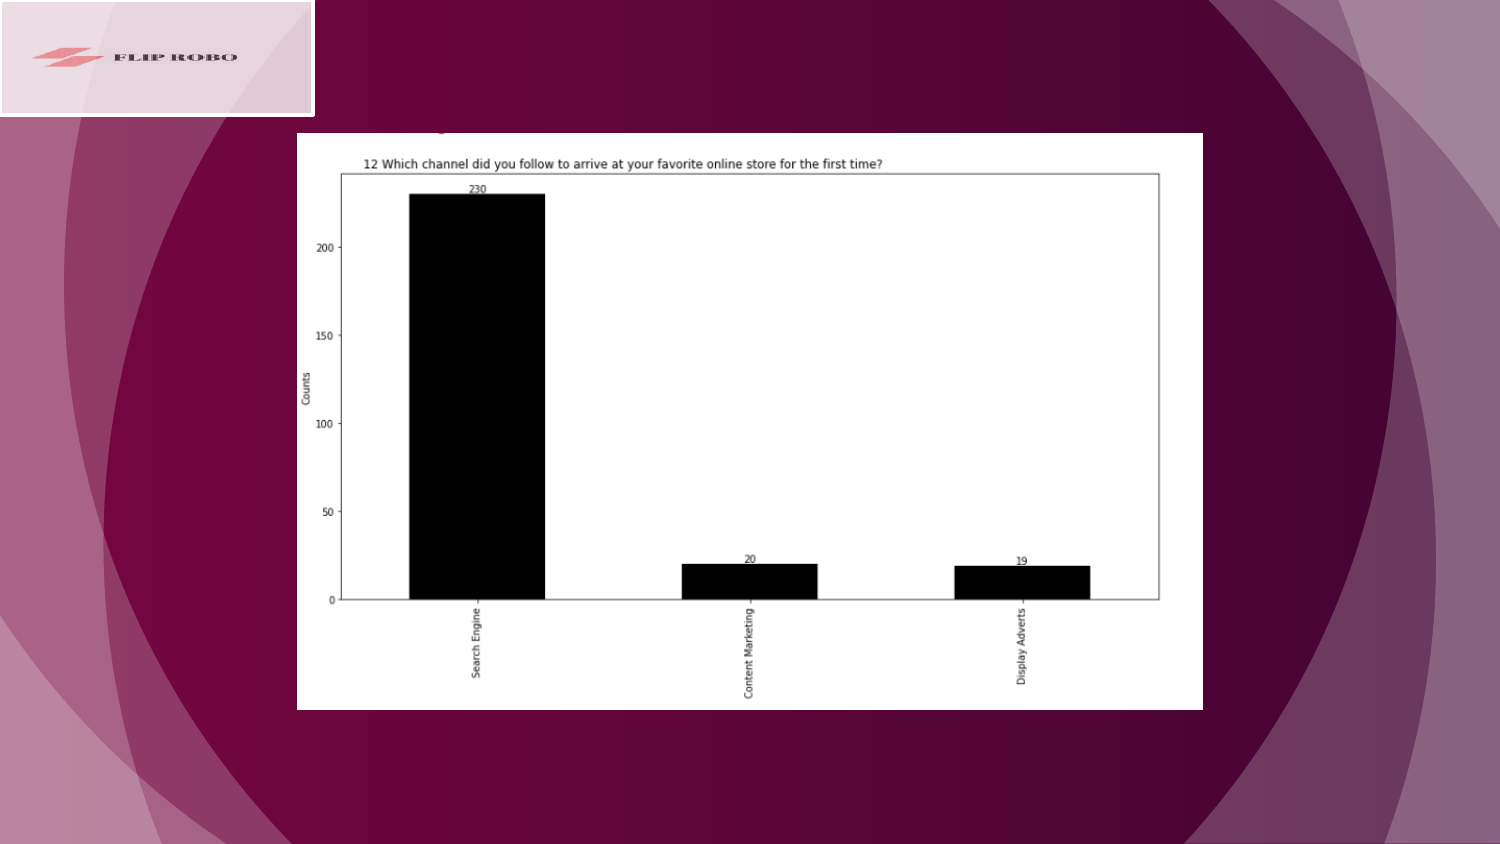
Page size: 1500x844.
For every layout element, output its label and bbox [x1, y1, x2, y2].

picture [297, 133, 1203, 711]
